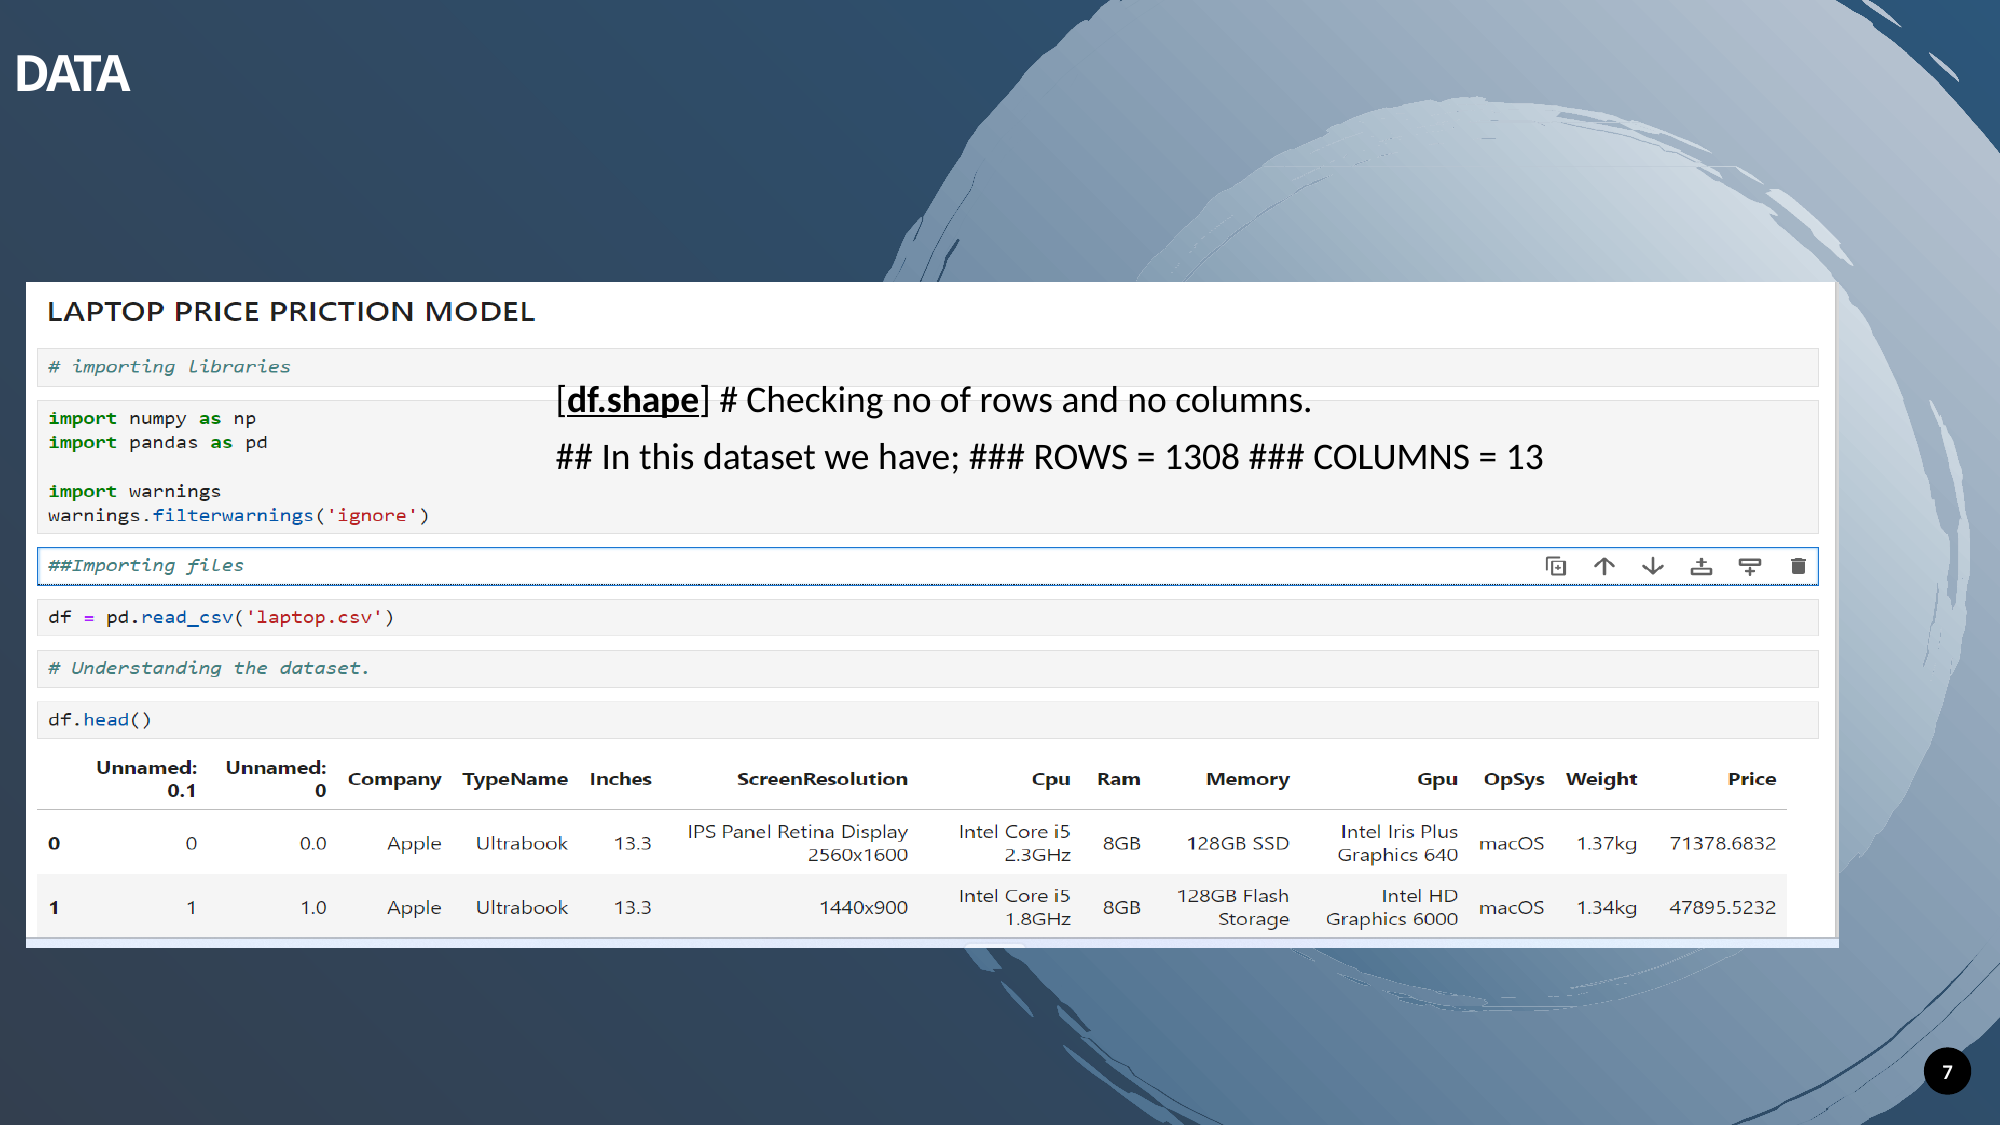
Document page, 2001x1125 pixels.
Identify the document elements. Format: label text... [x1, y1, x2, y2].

picture [26, 282, 1839, 948]
slide_number 7 [1923, 1047, 1972, 1095]
title Basic Understanding of Laptop Price Prediction Data [13, 14, 1246, 311]
